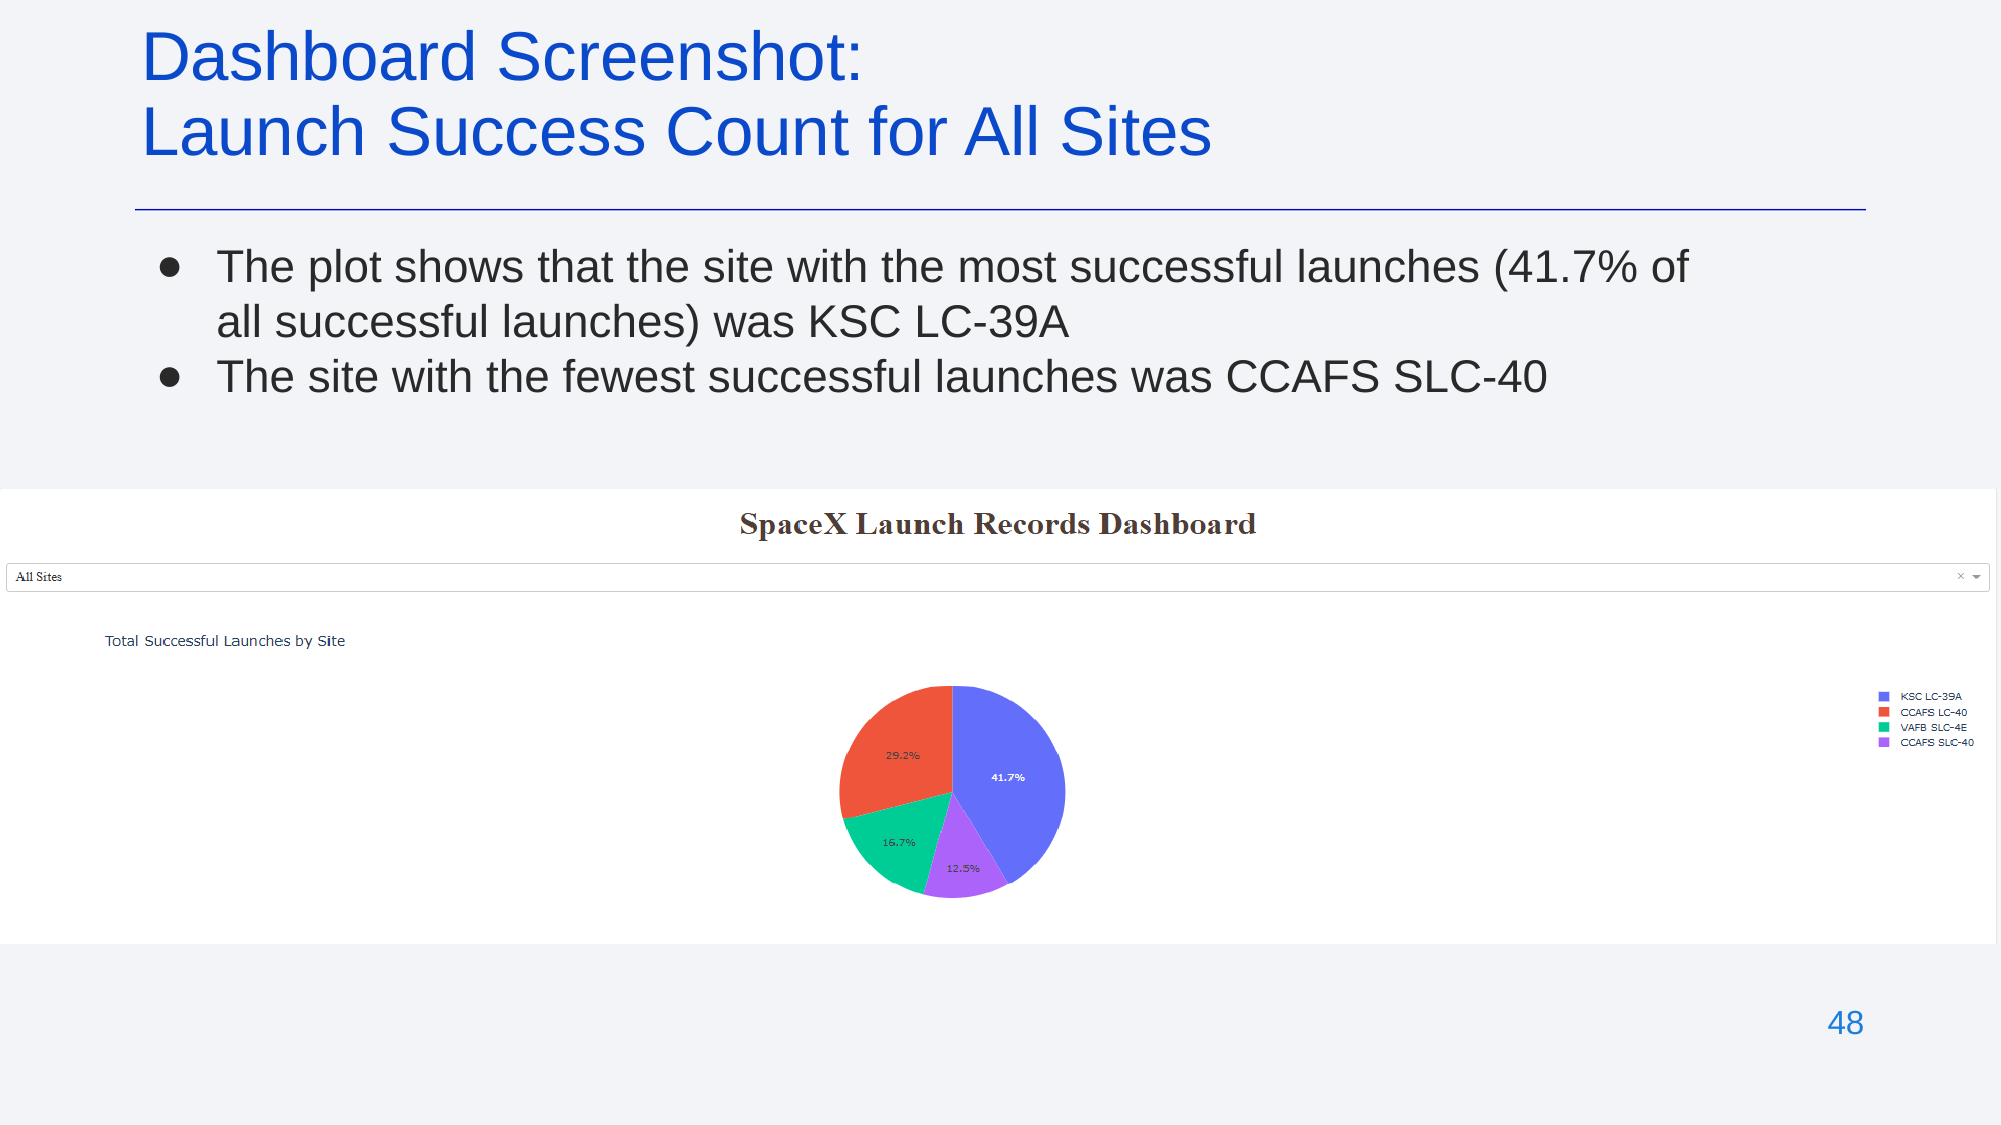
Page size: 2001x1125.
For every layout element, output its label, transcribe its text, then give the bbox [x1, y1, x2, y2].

text_box Dashboard Screenshot: Launch Success Count for All Sites [126, 13, 1852, 179]
slide_number ‹#› [1429, 988, 1880, 1055]
list The plot shows that the site with the most successful launches (41.7% of all successful launches) was KSC LC-39A The site with the fewest successful launches was CCAFS SLC-40 [126, 229, 1725, 432]
picture [0, 0, 2001, 1125]
